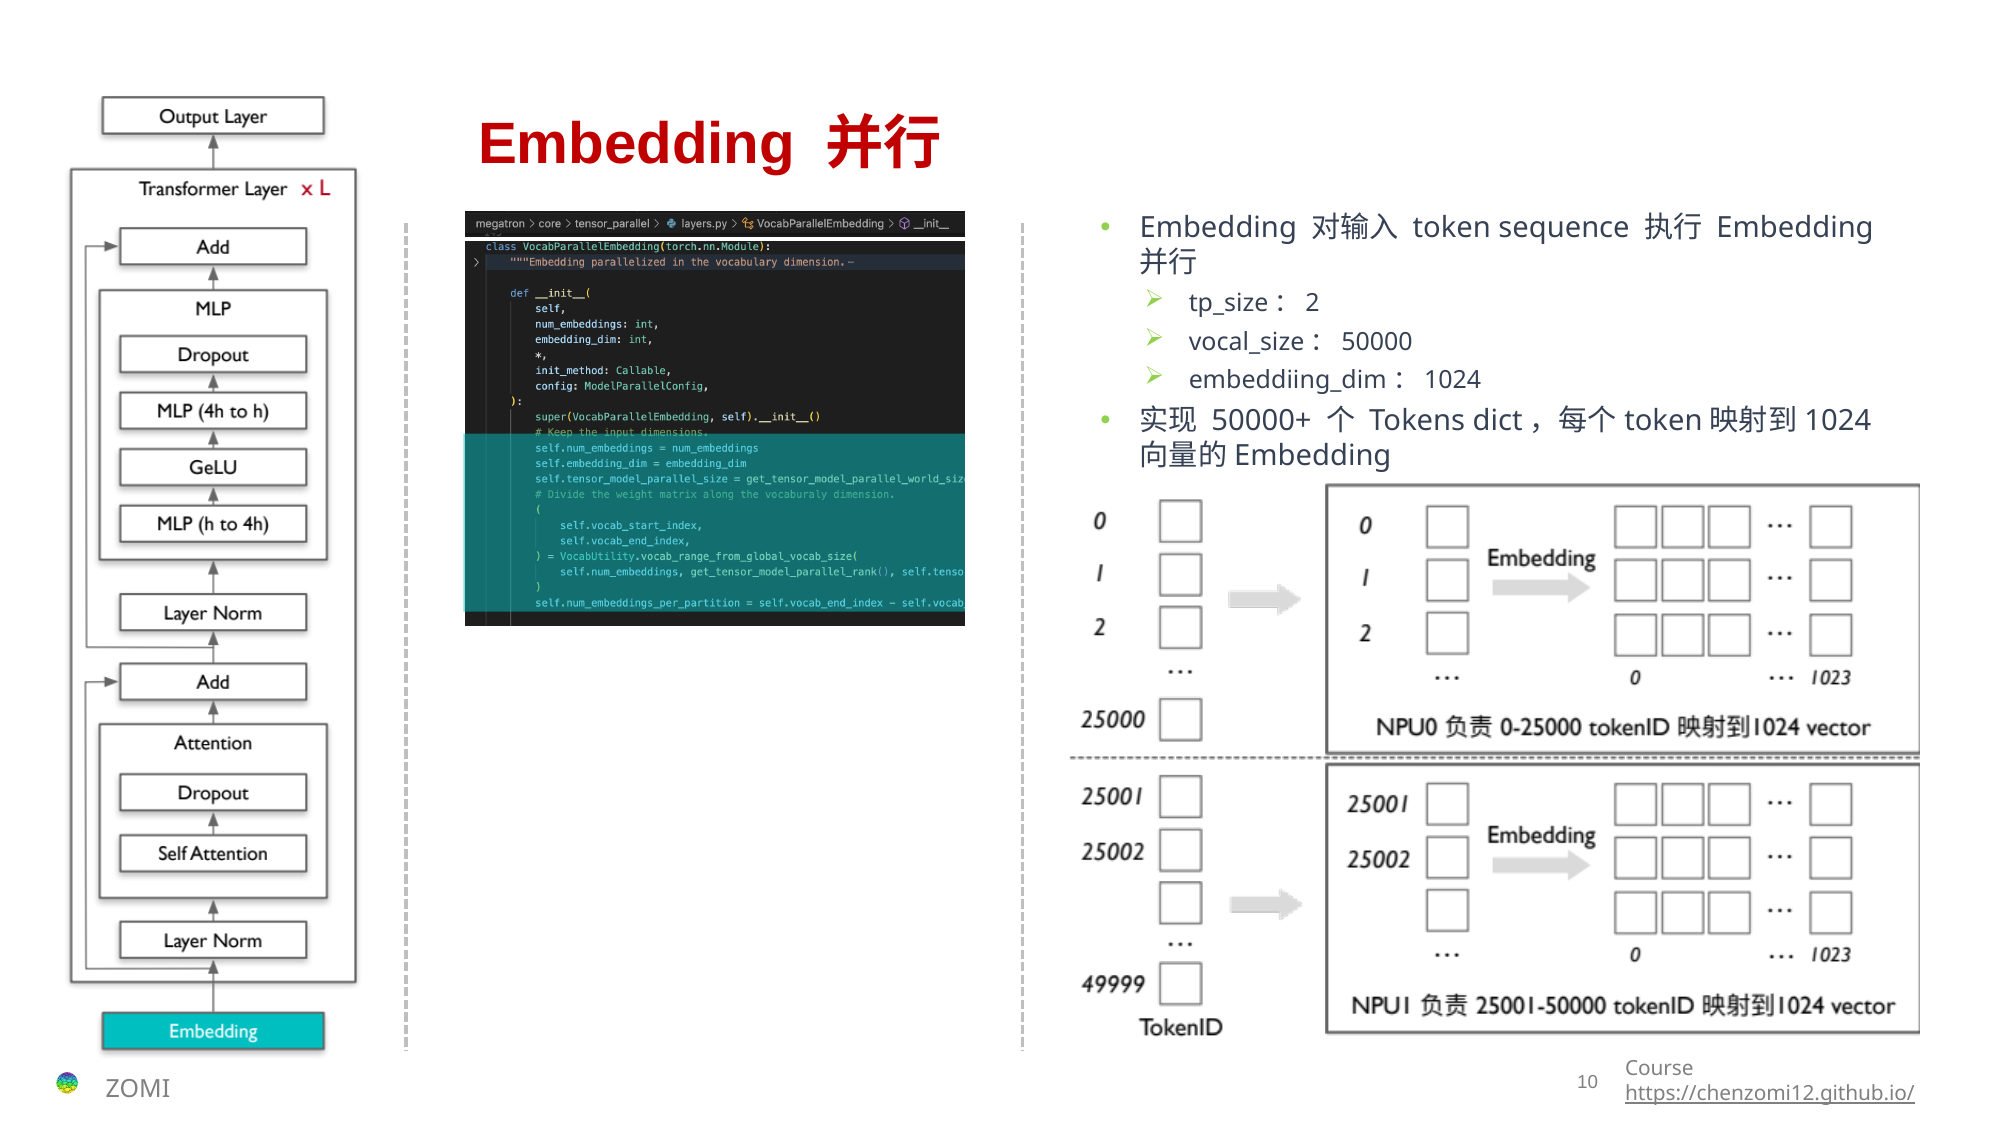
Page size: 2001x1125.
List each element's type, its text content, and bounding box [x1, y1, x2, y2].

picture [465, 241, 966, 626]
picture [465, 211, 966, 238]
title Embedding 并行 [463, 91, 1927, 189]
picture [57, 1073, 77, 1093]
picture [1068, 482, 1921, 1051]
list Embedding 对输入 token sequence 执行 Embedding 并行 tp_size：2 vocal_size：50000 embeddiing_dim：1024 实现 50000+ 个 Tokens dict，每个token映射到1024向量的Embedding [1085, 201, 1901, 481]
picture [61, 91, 362, 1059]
